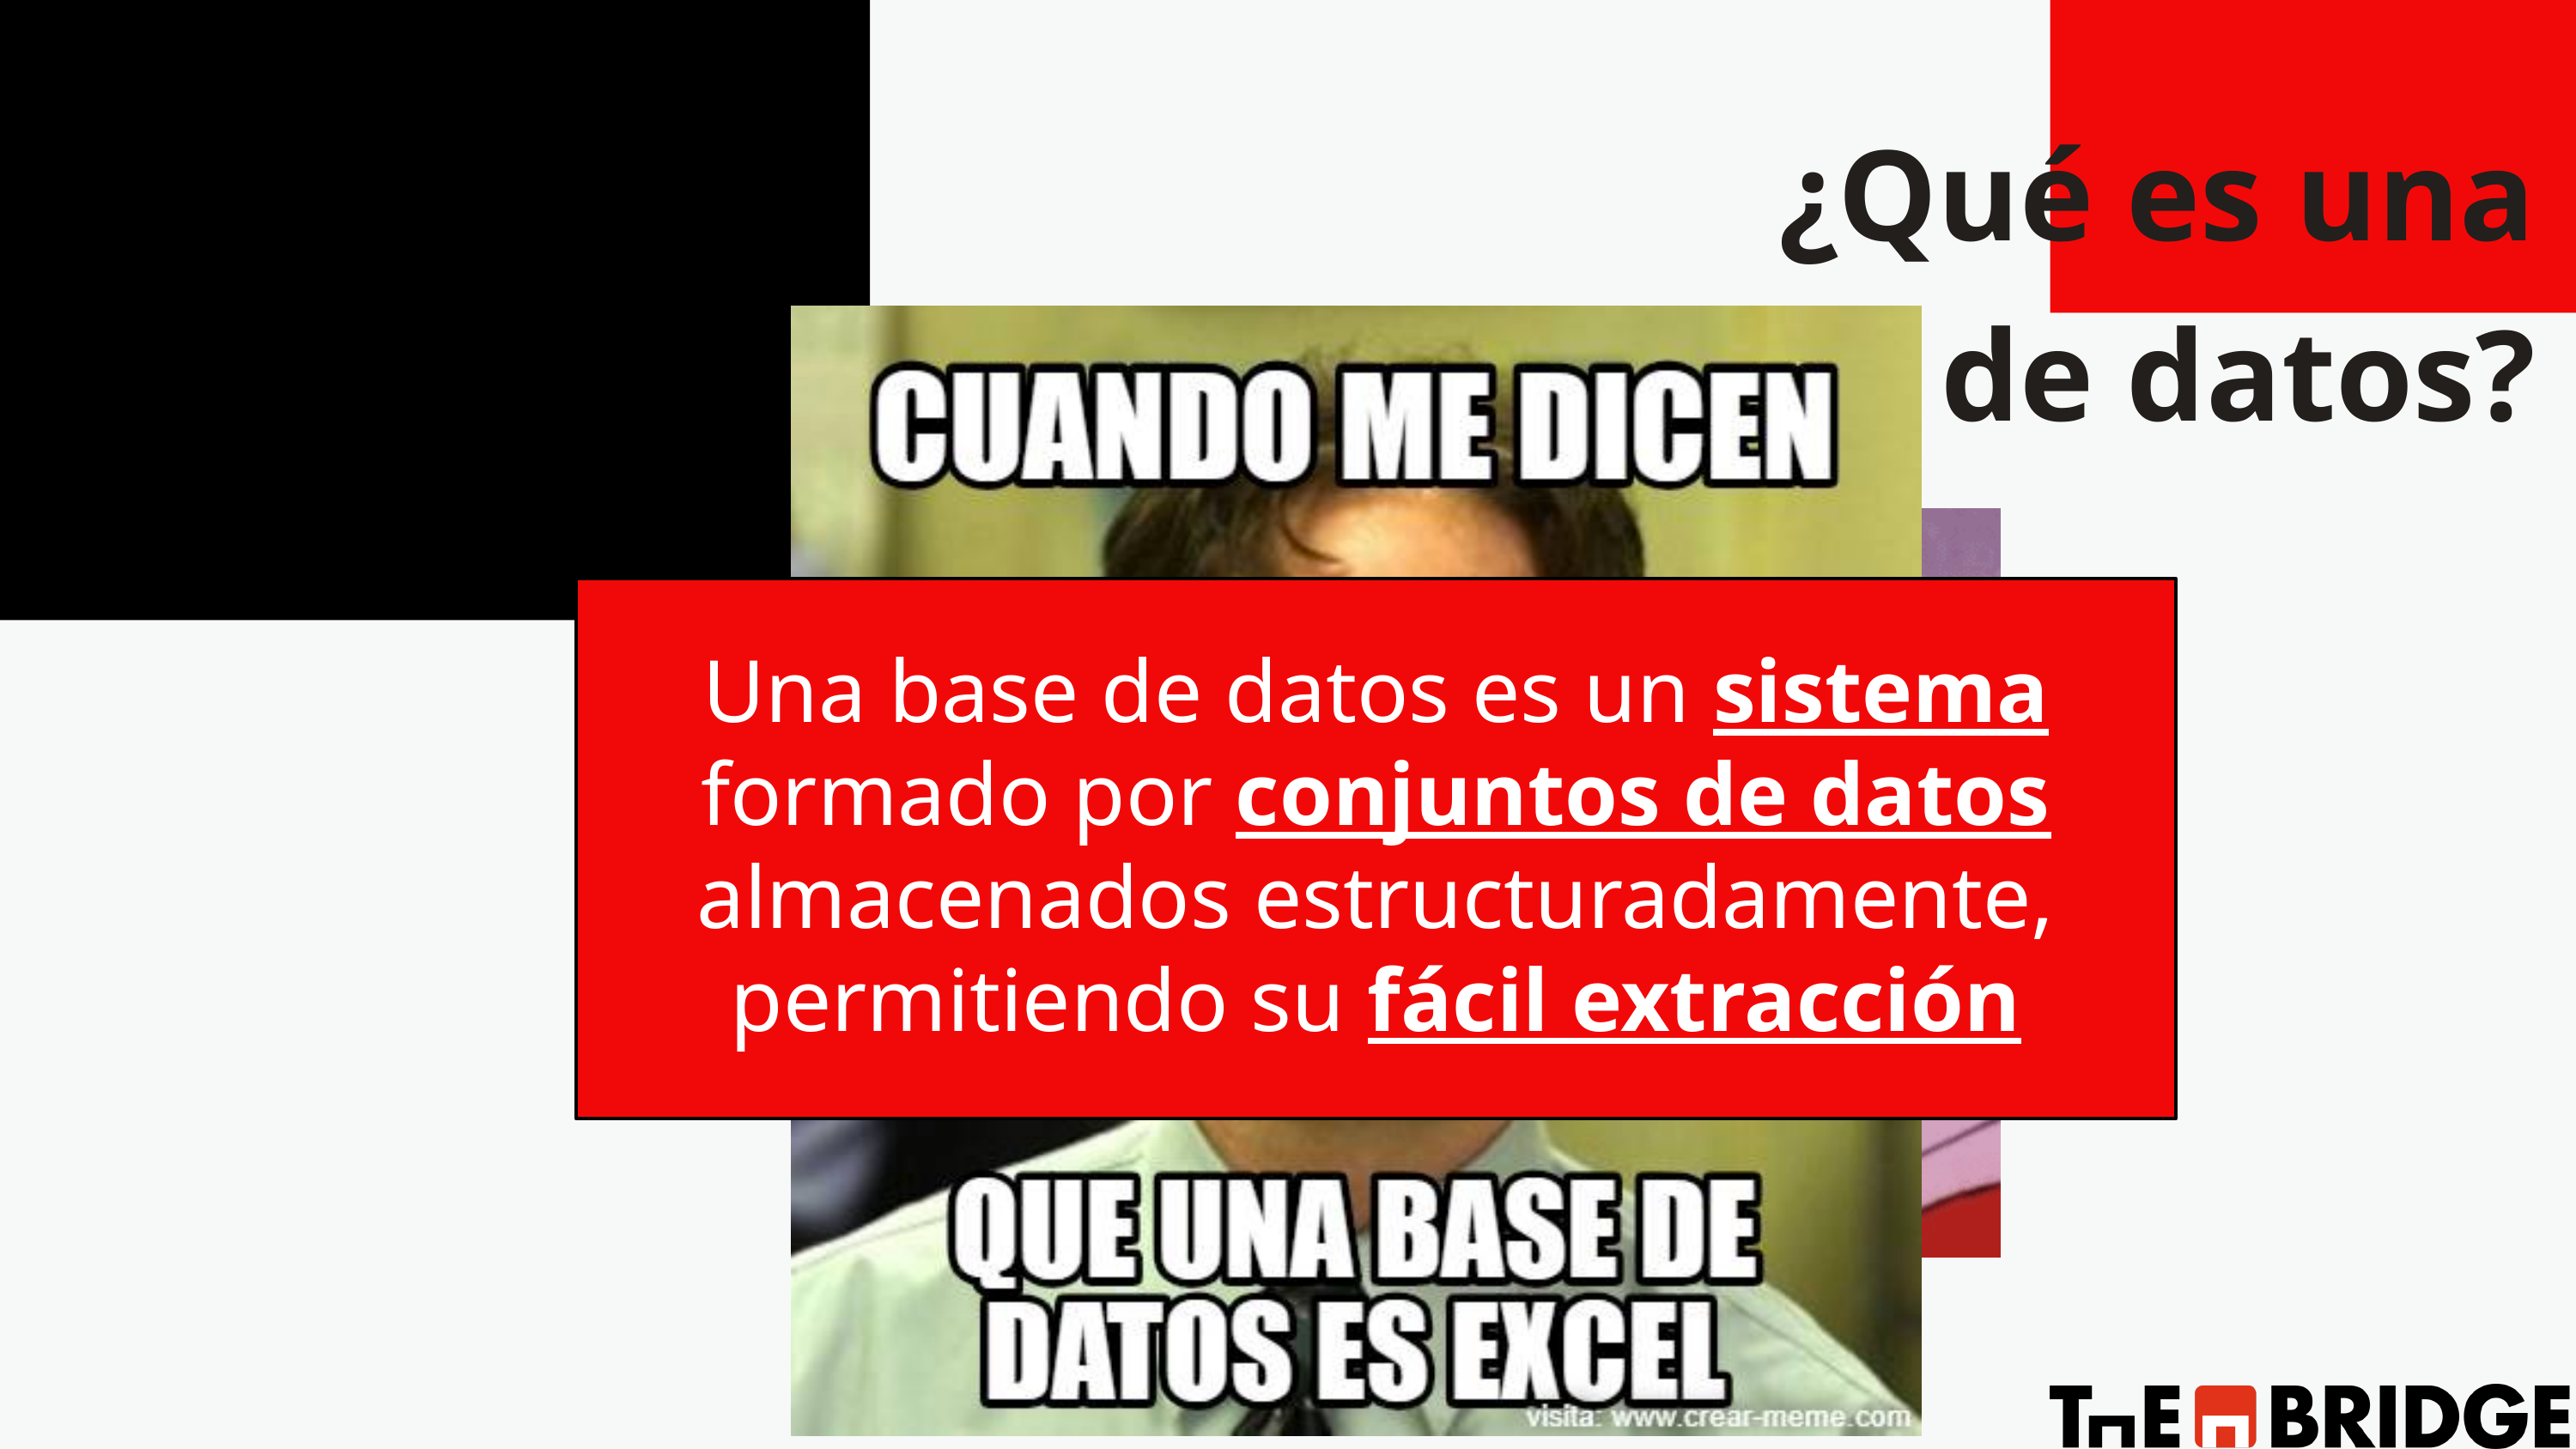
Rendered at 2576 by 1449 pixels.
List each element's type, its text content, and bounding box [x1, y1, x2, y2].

text_box ¿Qué es una base de datos? [1464, 86, 2537, 446]
text_box [2004, 1055, 2176, 1119]
text_box Una base de datos es un sistema formado por conjuntos de datos almacenados estructuradamente, permitiendo su fácil extracción [575, 630, 787, 1055]
picture [791, 306, 2001, 1437]
text_box [2050, 0, 2576, 313]
text_box Una base de datos es un sistema formado por conjuntos de datos almacenados estructuradamente, permitiendo su fácil extracción [2004, 630, 2176, 1055]
text_box [575, 579, 787, 630]
text_box [0, 0, 871, 621]
text_box [575, 1055, 787, 1119]
text_box [2004, 579, 2176, 630]
picture [2050, 1384, 2576, 1449]
